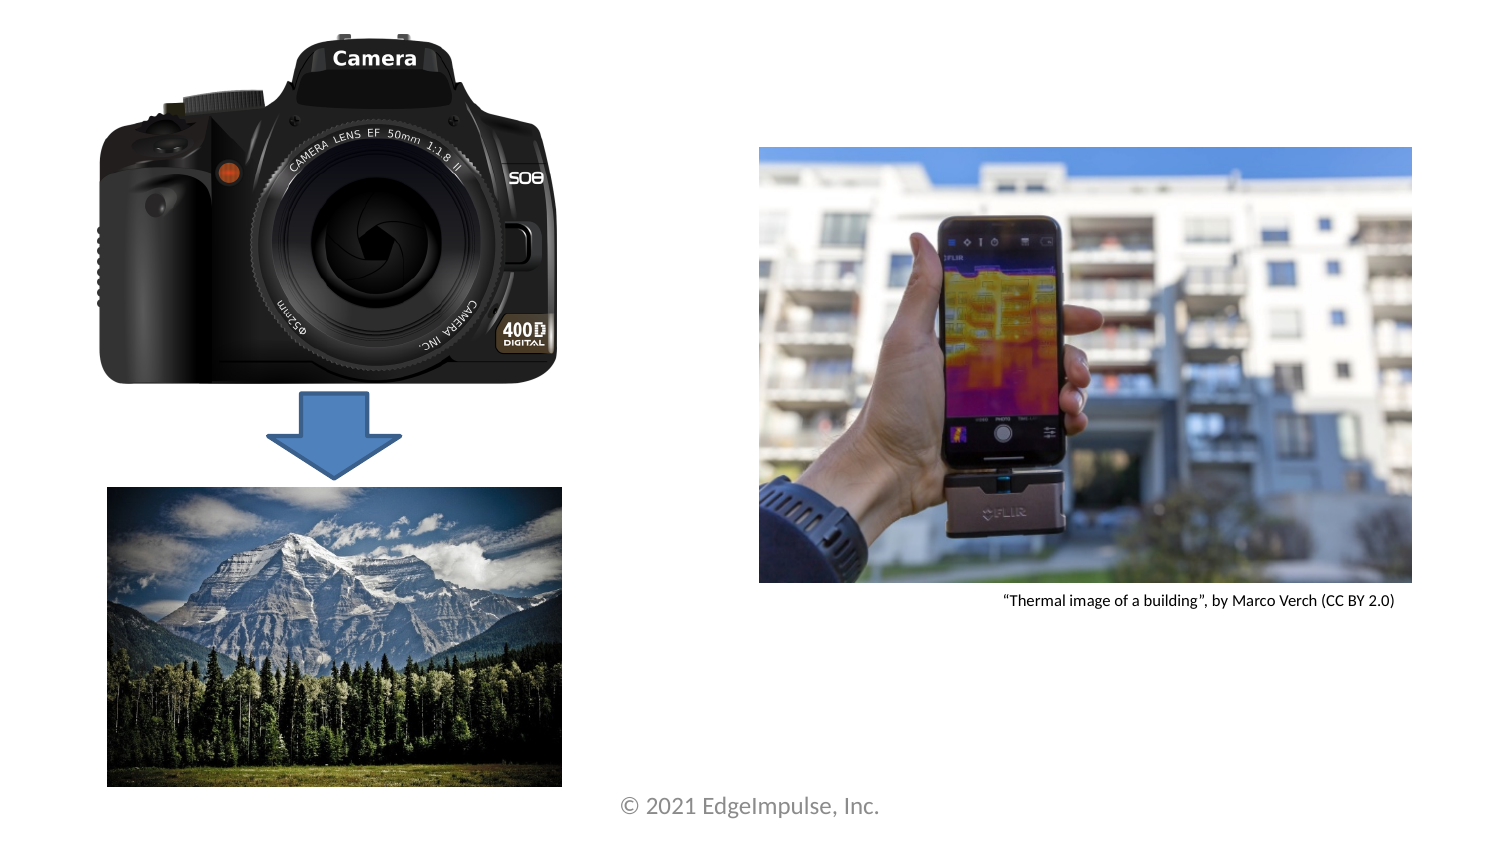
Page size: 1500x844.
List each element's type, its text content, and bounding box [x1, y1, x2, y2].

footer © 2021 EdgeImpulse, Inc. [512, 782, 988, 827]
picture [107, 487, 563, 788]
text_box [265, 393, 403, 481]
picture [97, 34, 557, 385]
text_box “Thermal image of a building”, by Marco Verch (CC BY 2.0) [986, 589, 1412, 618]
picture [759, 147, 1412, 583]
